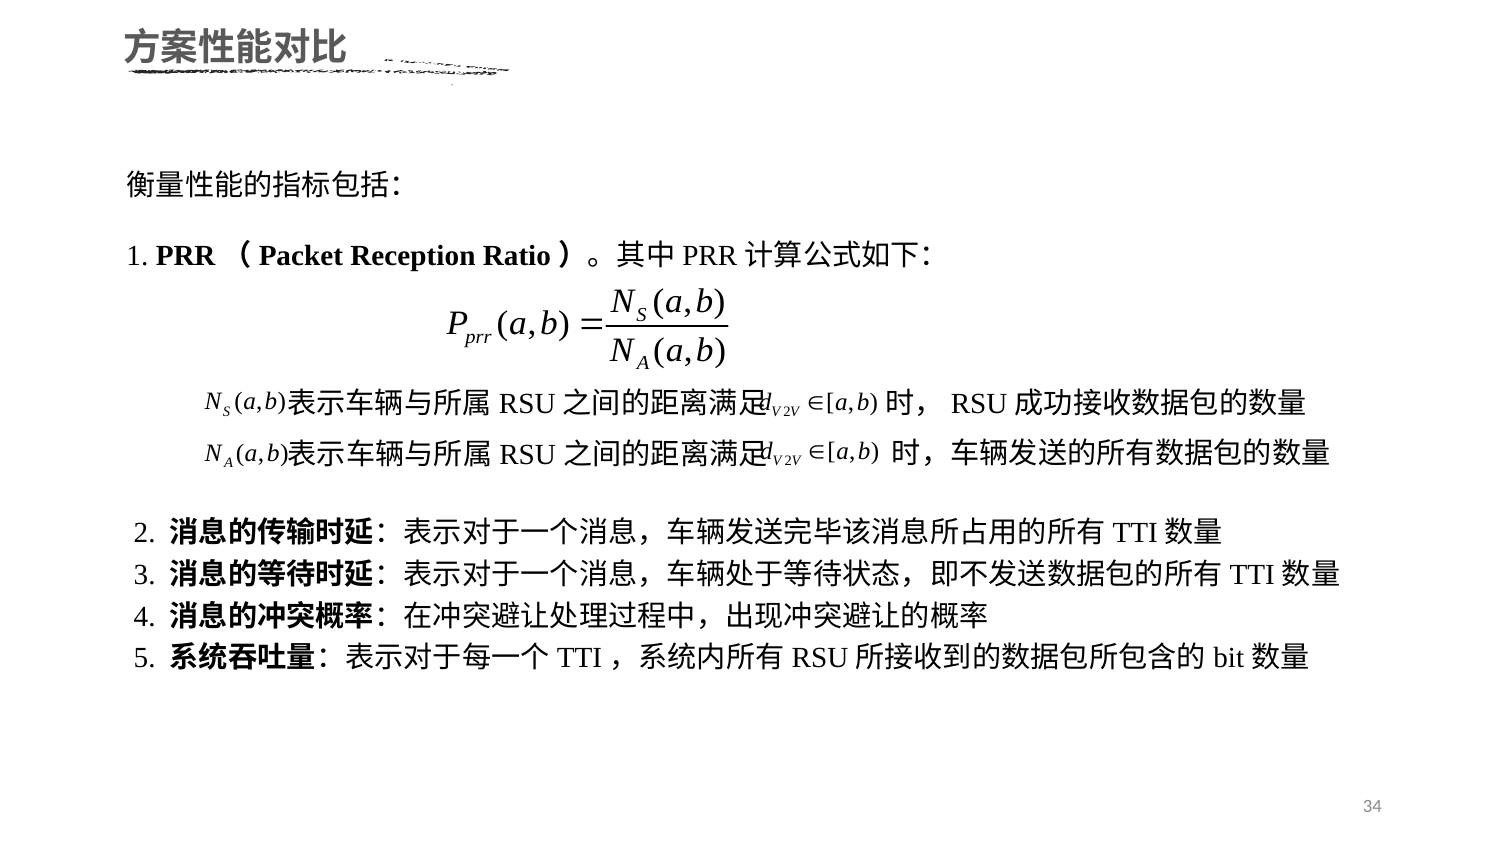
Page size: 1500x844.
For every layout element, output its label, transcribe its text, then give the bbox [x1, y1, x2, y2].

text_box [128, 56, 510, 82]
text_box 2. 消息的传输时延：表示对于一个消息，车辆发送完毕该消息所占用的所有TTI数量 3. 消息的等待时延：表示对于一个消息，车辆处于等待状态，即不发送数据包的所有TTI数量 4. 消息的冲突概率：在冲突避让处理过程中，出现冲突避让的概率 5. 系统吞吐量：表示对于每一个TTI，系统内所有RSU所接收到的数据包所包含的bit数量 [68, 499, 1398, 681]
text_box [440, 280, 736, 377]
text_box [756, 434, 884, 472]
text_box 方案性能对比 [111, 17, 568, 74]
text_box 时，RSU成功接收数据包的数量 [870, 377, 1322, 427]
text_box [199, 384, 290, 423]
text_box 时，车辆发送的所有数据包的数量 [877, 427, 1346, 478]
slide_number 34 [1059, 782, 1397, 827]
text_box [755, 385, 883, 423]
text_box 衡量性能的指标包括： 1. PRR（Packet Reception Ratio）。其中PRR计算公式如下： [111, 159, 1212, 279]
text_box 表示车辆与所属RSU之间的距离满足 [272, 377, 783, 427]
text_box 表示车辆与所属RSU之间的距离满足 [272, 428, 783, 478]
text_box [199, 436, 294, 474]
